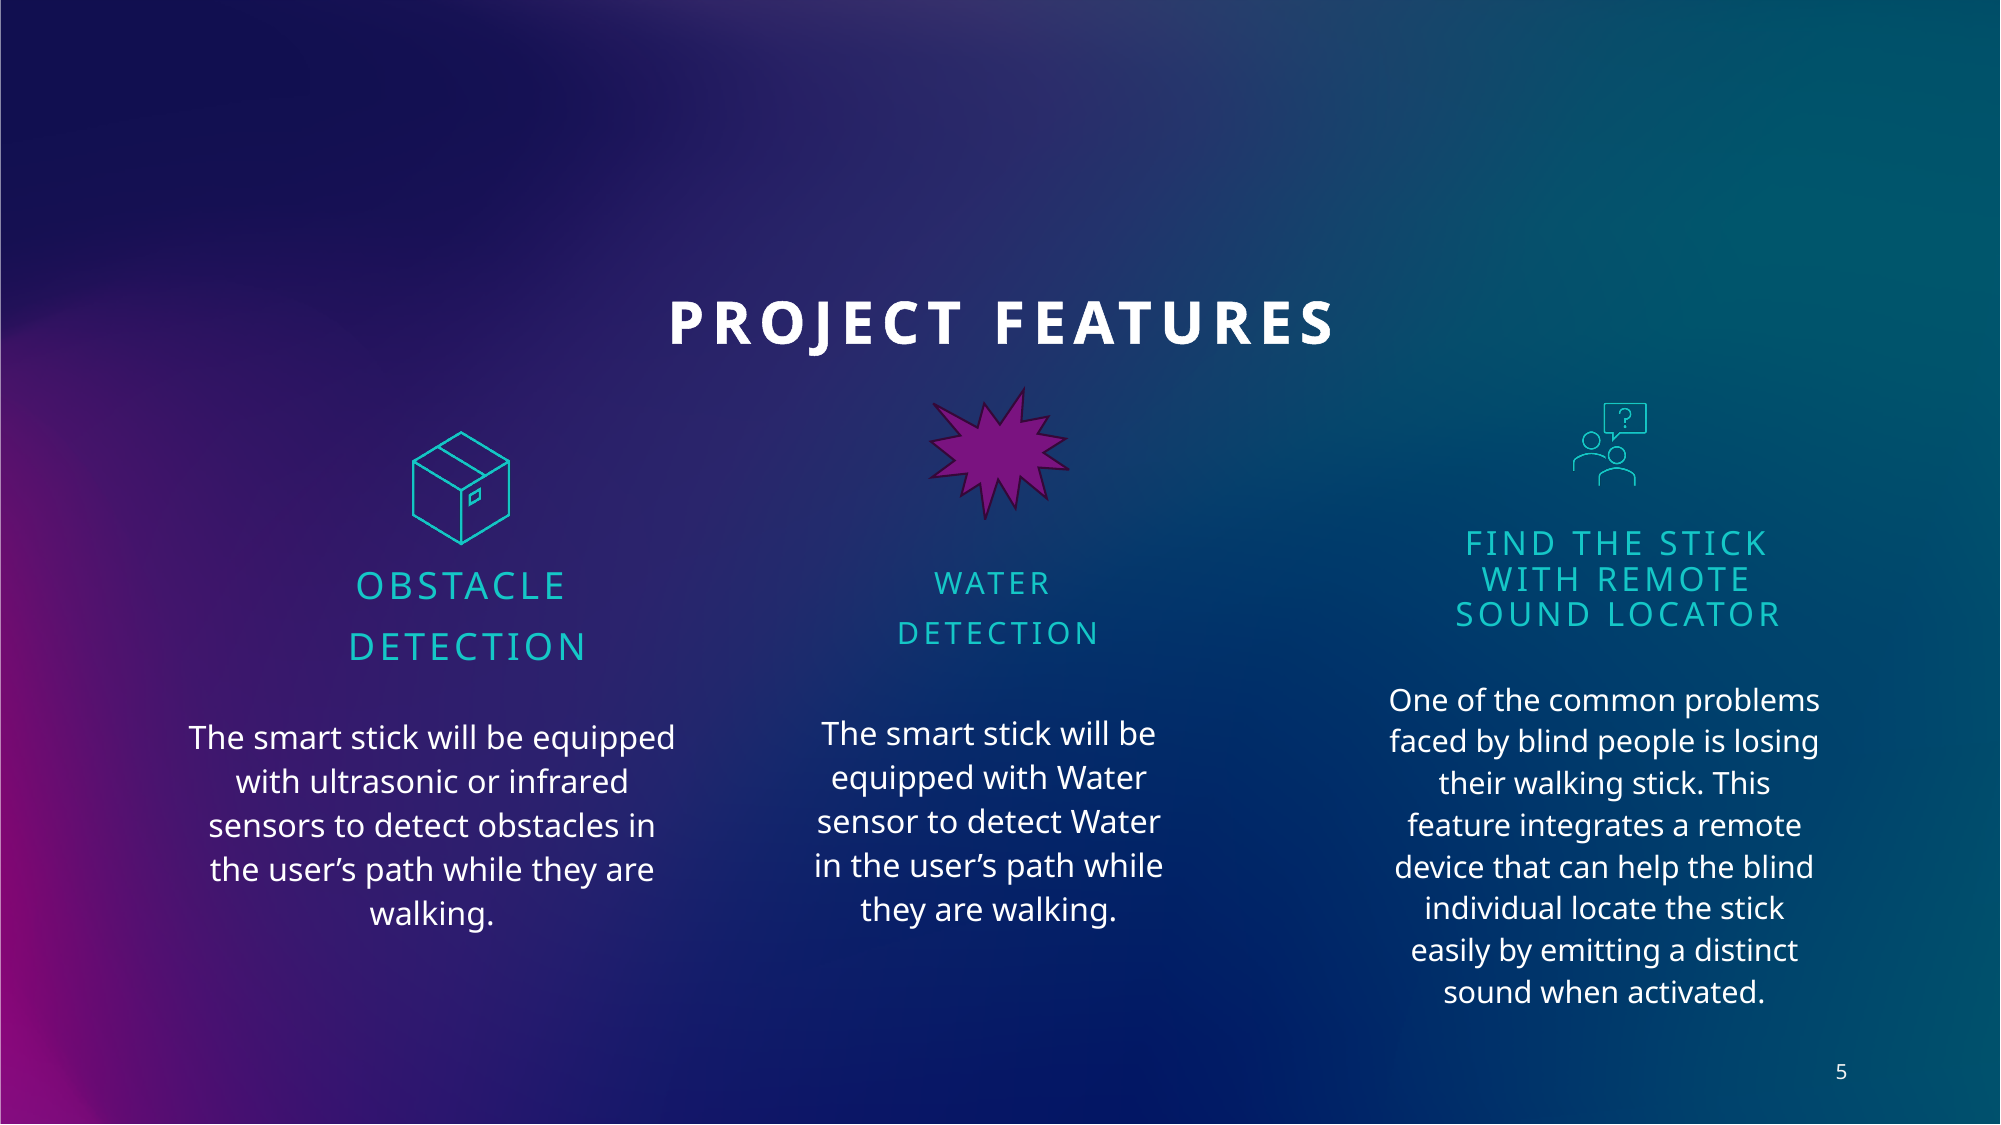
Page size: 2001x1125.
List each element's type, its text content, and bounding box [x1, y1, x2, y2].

text_box [927, 385, 1070, 521]
title Project Features [402, 259, 1598, 364]
list One of the common problems faced by blind people is losing their walking stick. This feature integrates a remote device that can help the blind individual locate the stick easily by emitting a distinct sound when activated. [1371, 668, 1838, 1032]
list Find the Stick with Remote Sound Locator [1421, 518, 1813, 658]
slide_number 5 [1412, 1042, 1863, 1103]
picture [0, 0, 1913, 1125]
list The smart stick will be equipped with ultrasonic or infrared sensors to detect obstacles in the user’s path while they are walking. [168, 704, 697, 940]
list Water Detection [792, 560, 1203, 660]
list Obstacle Detection [271, 559, 663, 690]
list The smart stick will be equipped with Water sensor to detect Water in the user’s path while they are walking. [793, 700, 1185, 936]
